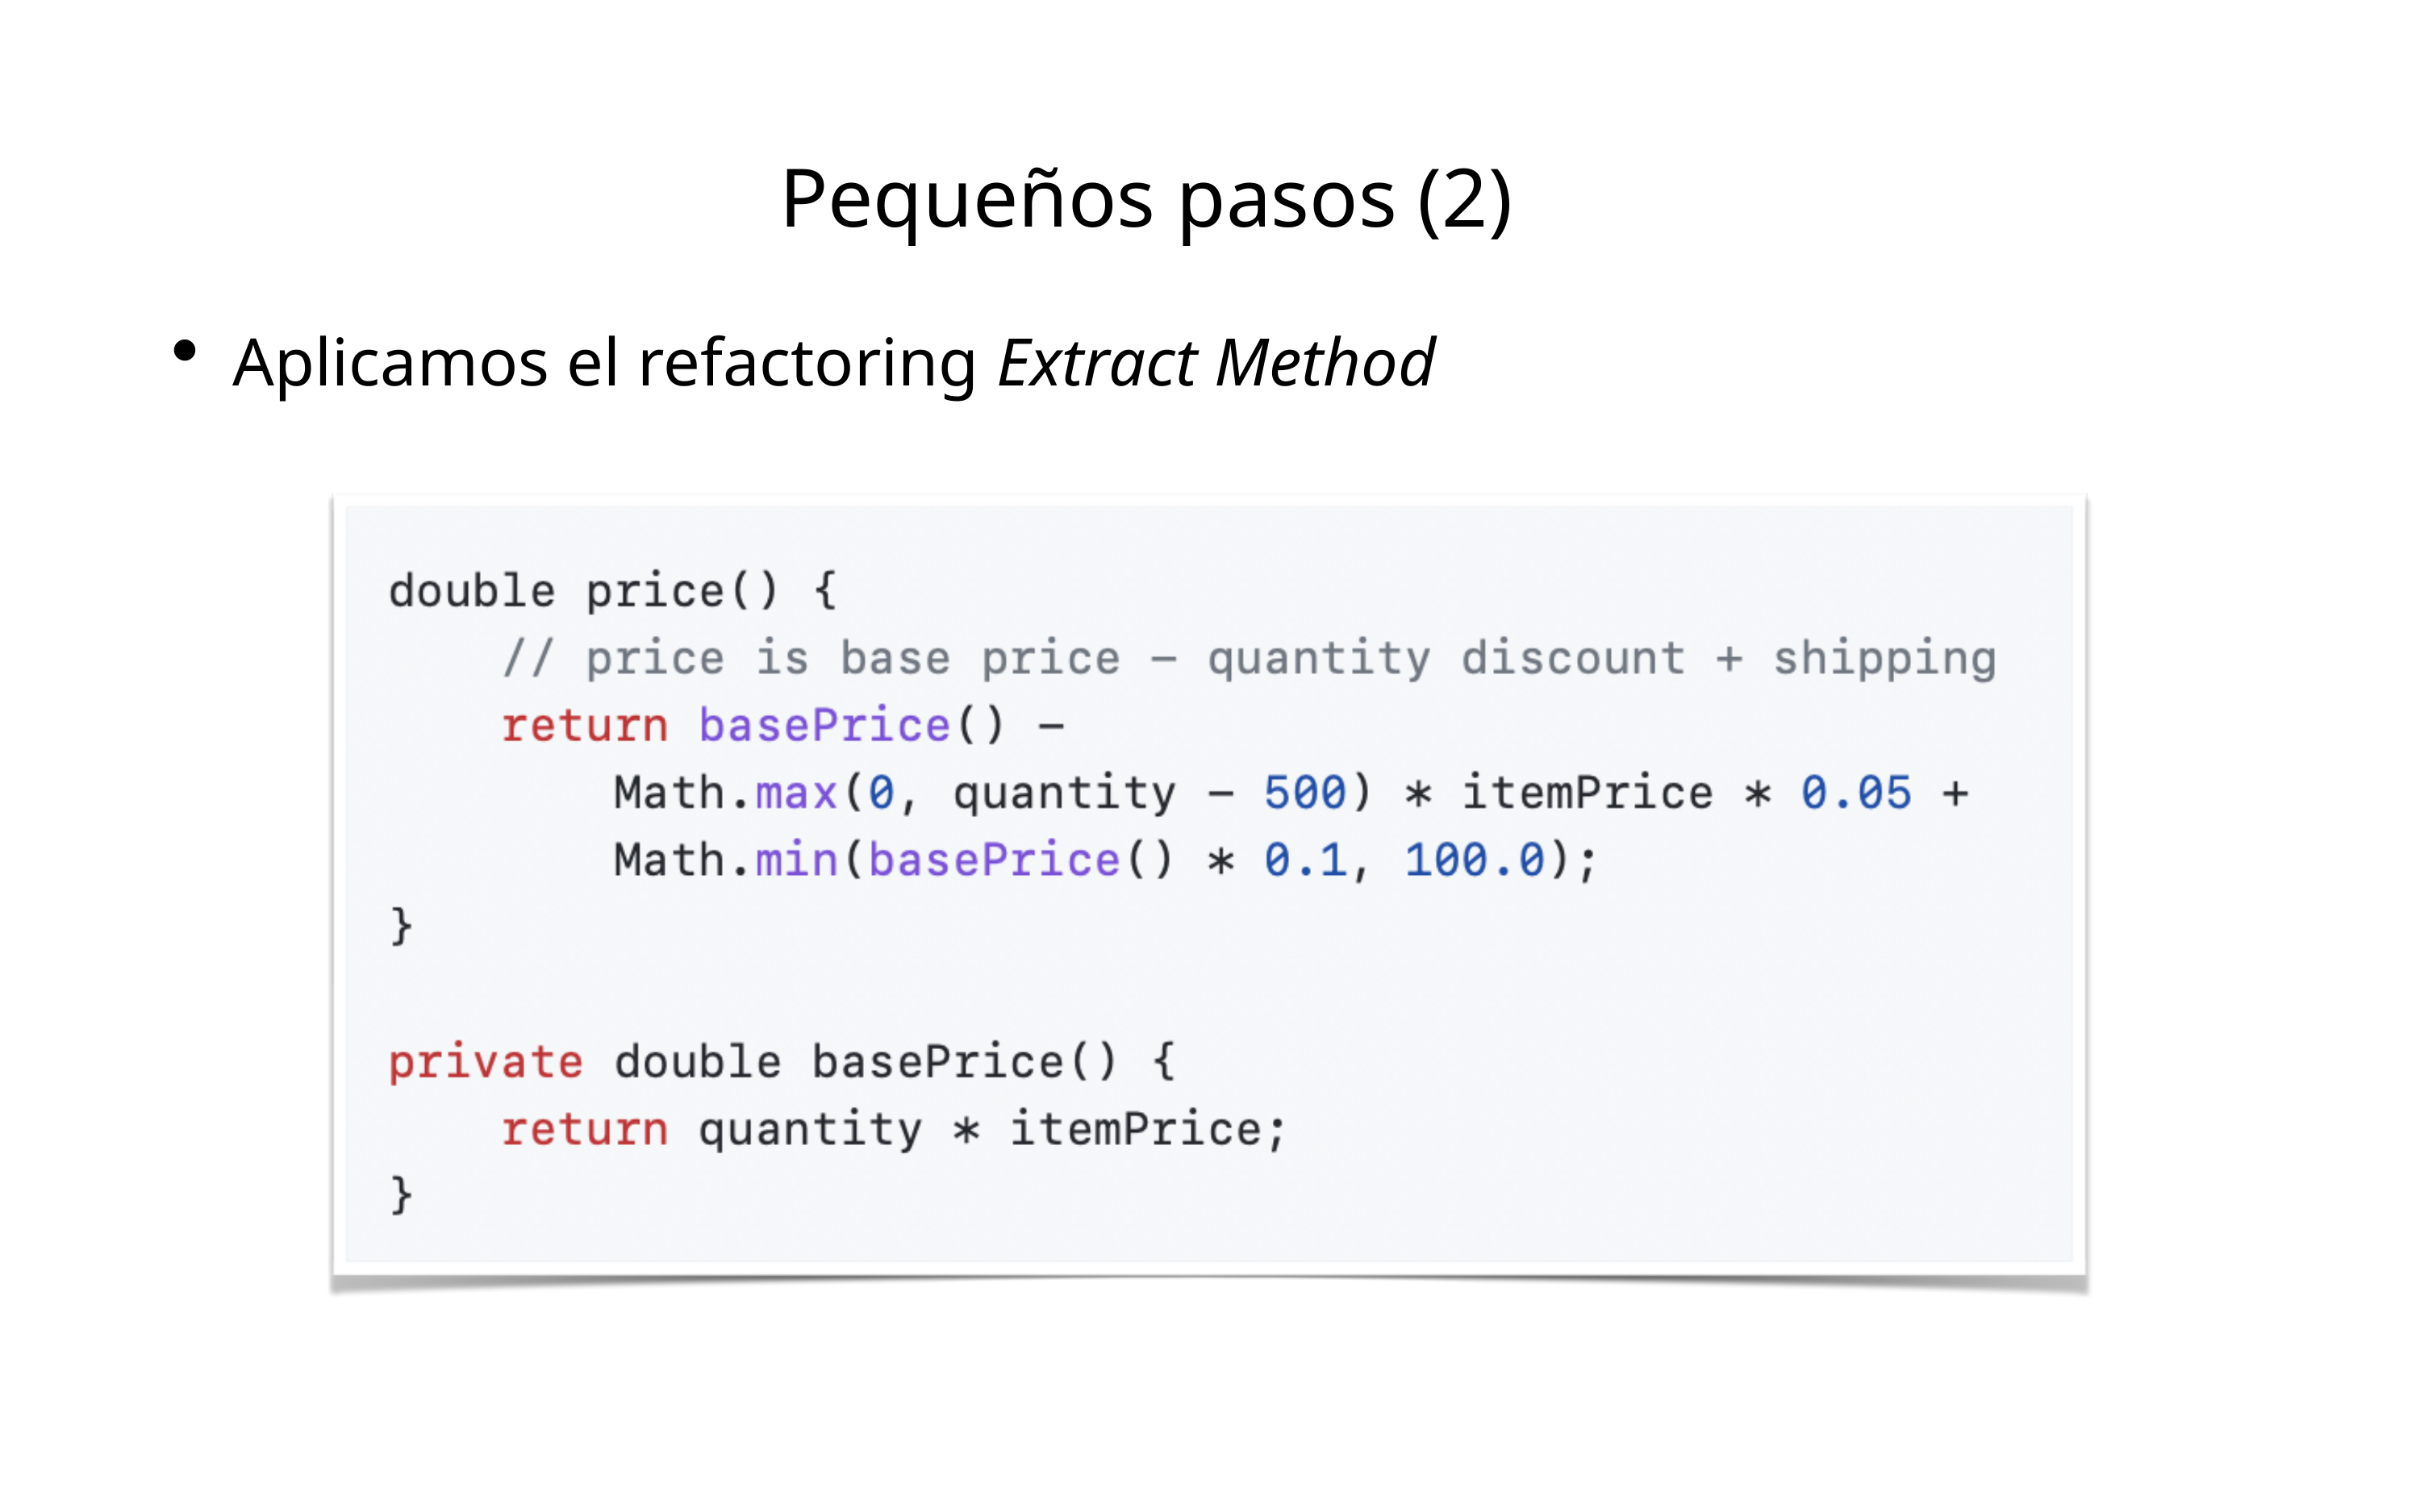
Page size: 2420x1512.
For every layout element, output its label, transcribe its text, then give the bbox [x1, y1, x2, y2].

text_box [327, 493, 2092, 1300]
title Pequeños pasos (2) [488, 127, 1805, 263]
list Aplicamos el refactoring Extract Method [164, 313, 2357, 774]
